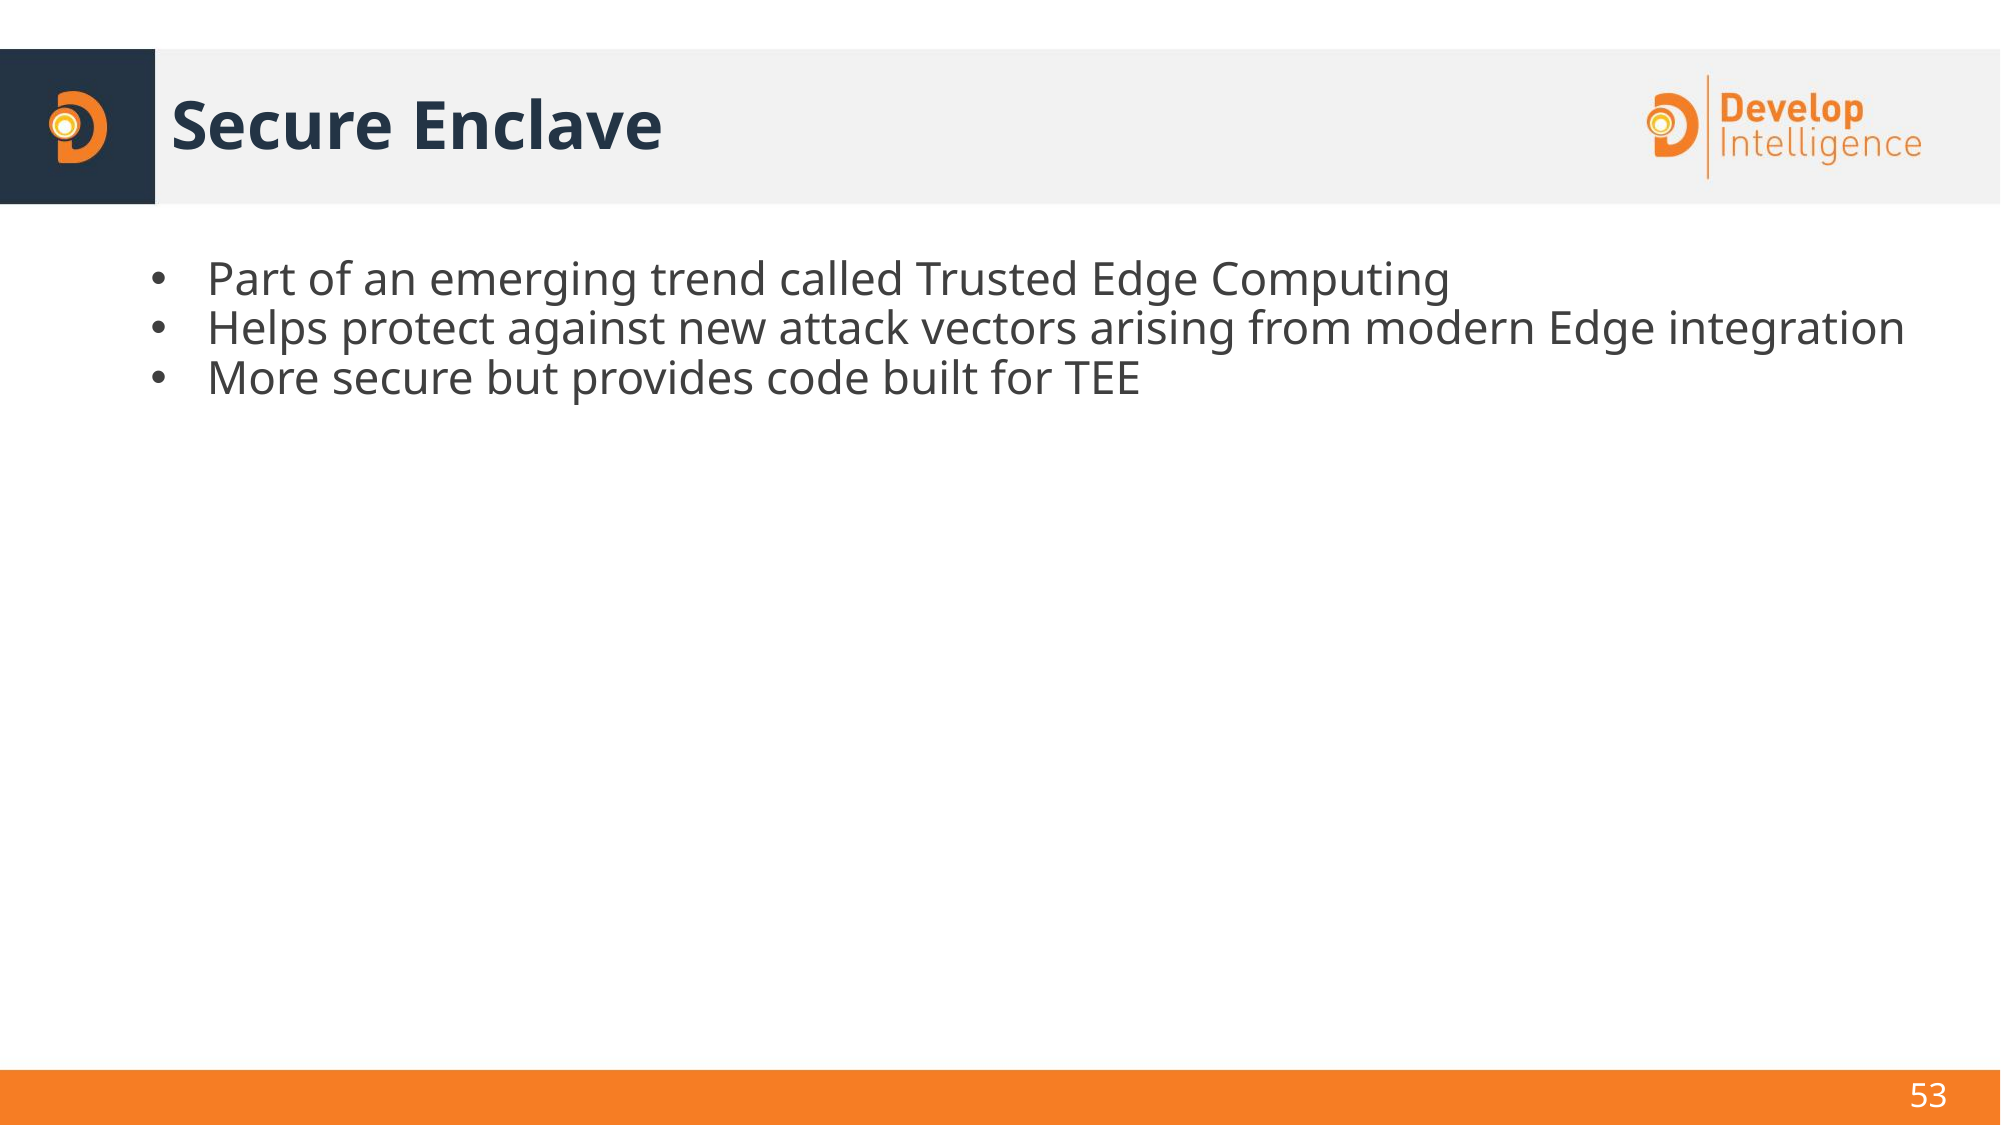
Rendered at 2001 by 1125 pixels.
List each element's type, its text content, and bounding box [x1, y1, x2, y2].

title Secure Enclave [156, 53, 1999, 203]
list Part of an emerging trend called Trusted Edge Computing Helps protect against new attack vectors arising from modern Edge integration More secure but provides code built for TEE [135, 248, 1941, 1016]
slide_number 53 [1860, 1072, 1998, 1122]
picture [0, 0, 2001, 1125]
